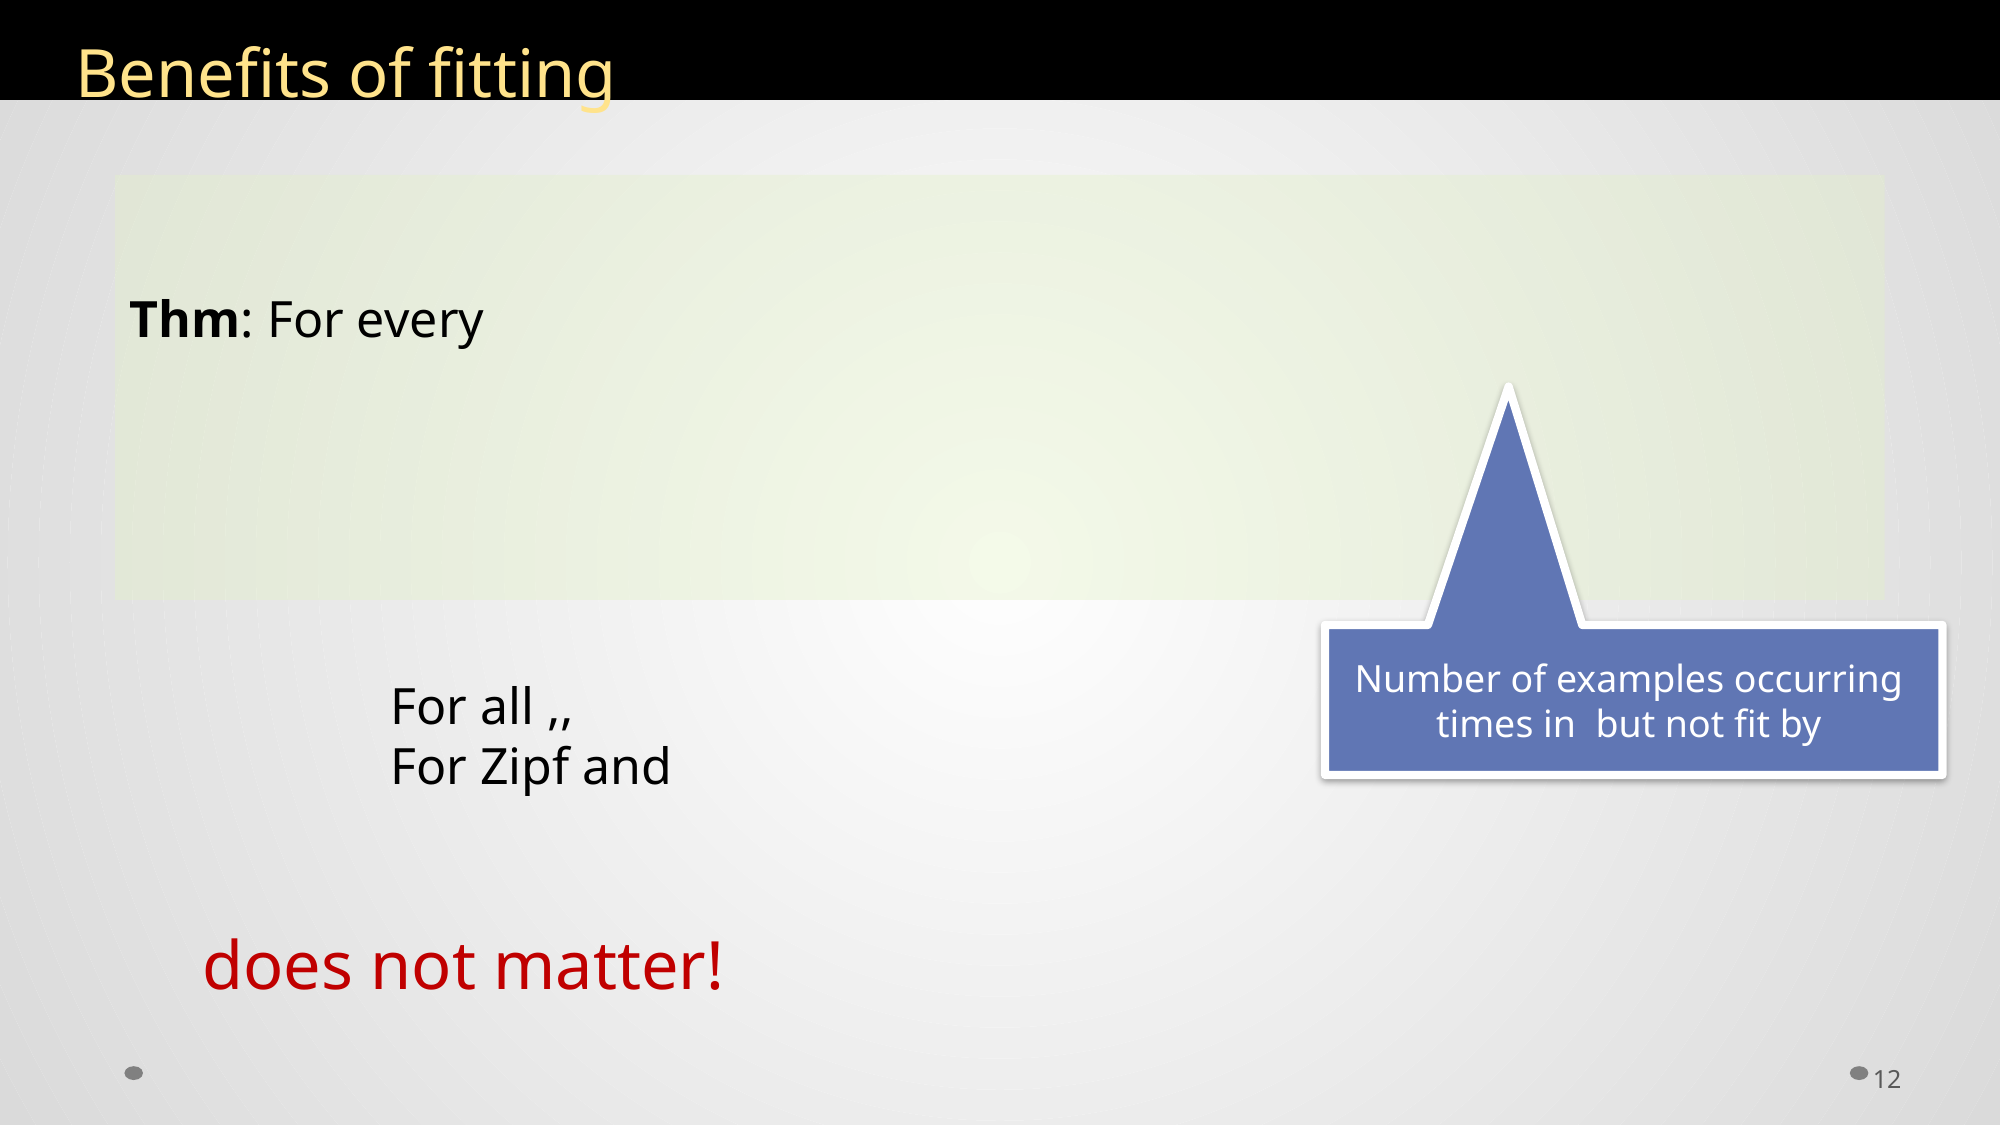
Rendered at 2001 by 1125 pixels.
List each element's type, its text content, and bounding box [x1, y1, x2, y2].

slide_number 12 [1868, 1050, 1992, 1110]
title Benefits of fitting [0, 0, 2000, 100]
